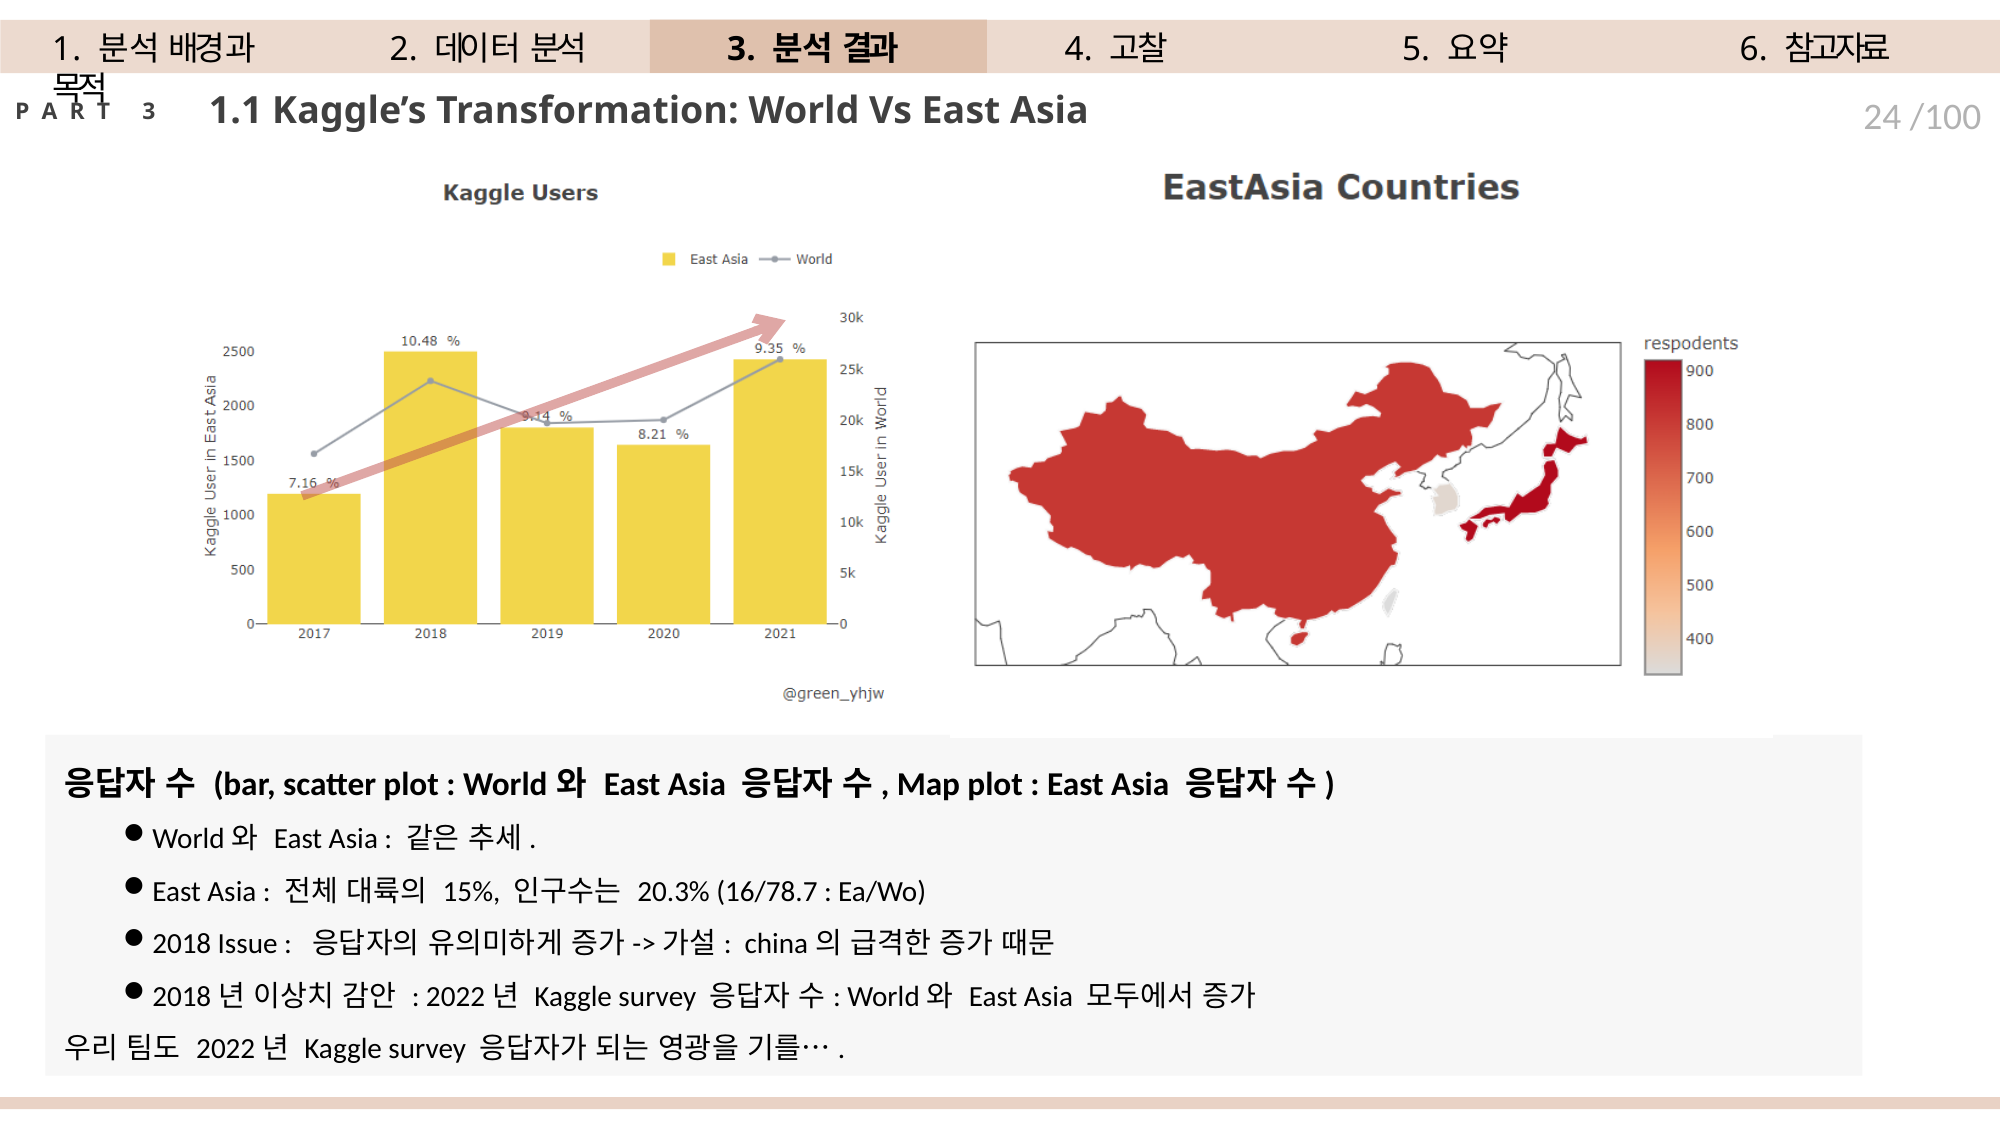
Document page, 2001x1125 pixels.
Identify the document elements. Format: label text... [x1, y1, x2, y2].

text_box [45, 734, 1863, 1076]
text_box 2. 데이터 분석 [387, 25, 648, 68]
slide_number 24 /100 [1850, 92, 1982, 138]
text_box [188, 159, 920, 724]
text_box 1. 분석 배경과 목적 [49, 25, 310, 107]
text_box [649, 19, 987, 73]
text_box 3. 분석 결과 [724, 25, 985, 68]
text_box 1.1 Kaggle’s Transformation: World Vs East Asia [182, 78, 1105, 139]
text_box P A R T 3 [12, 94, 157, 124]
text_box 6. 참고자료 [1737, 25, 1998, 68]
text_box 5. 요약 [1399, 25, 1660, 68]
picture [949, 134, 1773, 738]
text_box 응답자 수 (bar, scatter plot : World와 East Asia 응답자 수, Map plot : East Asia 응답자 수) World와 East Asia : 같은 추세. East Asia : 전체 대륙의 15%, 인구수는 20.3% (16/78.7 : Ea/Wo) 2018 Issue : 응답자의 유의미하게 증가->가설: china의 급격한 증가 때문 2018년 이상치 감안 : 2022년 Kaggle survey 응답자 수: World와 East Asia 모두에서 증가 우리 팀도 2022년 Kaggle survey 응답자가 되는 영광을 기를…. [50, 734, 1725, 1072]
text_box 4. 고찰 [1062, 25, 1323, 68]
